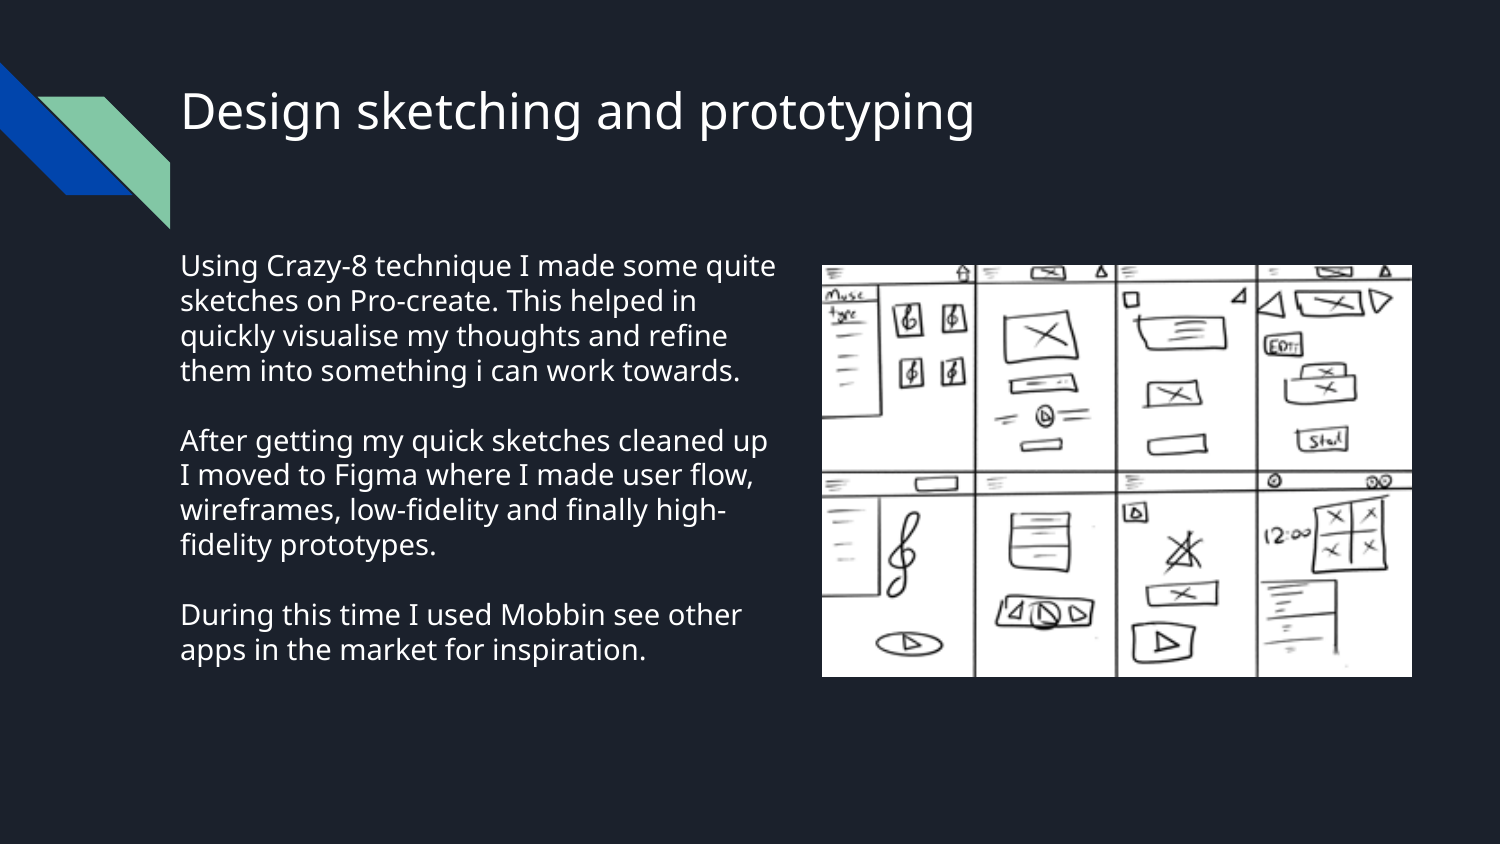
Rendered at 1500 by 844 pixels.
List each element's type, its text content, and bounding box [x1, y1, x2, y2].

text_box Using Crazy-8 technique I made some quite sketches on Pro-create. This helped in quickly visualise my thoughts and refine them into something i can work towards. After getting my quick sketches cleaned up I moved to Figma where I made user flow, wireframes, low-fidelity and finally high-fidelity prototypes. During this time I used Mobbin see other apps in the market for inspiration. [165, 231, 797, 710]
picture [822, 264, 1412, 677]
title Design sketching and prototyping [165, 64, 1320, 215]
